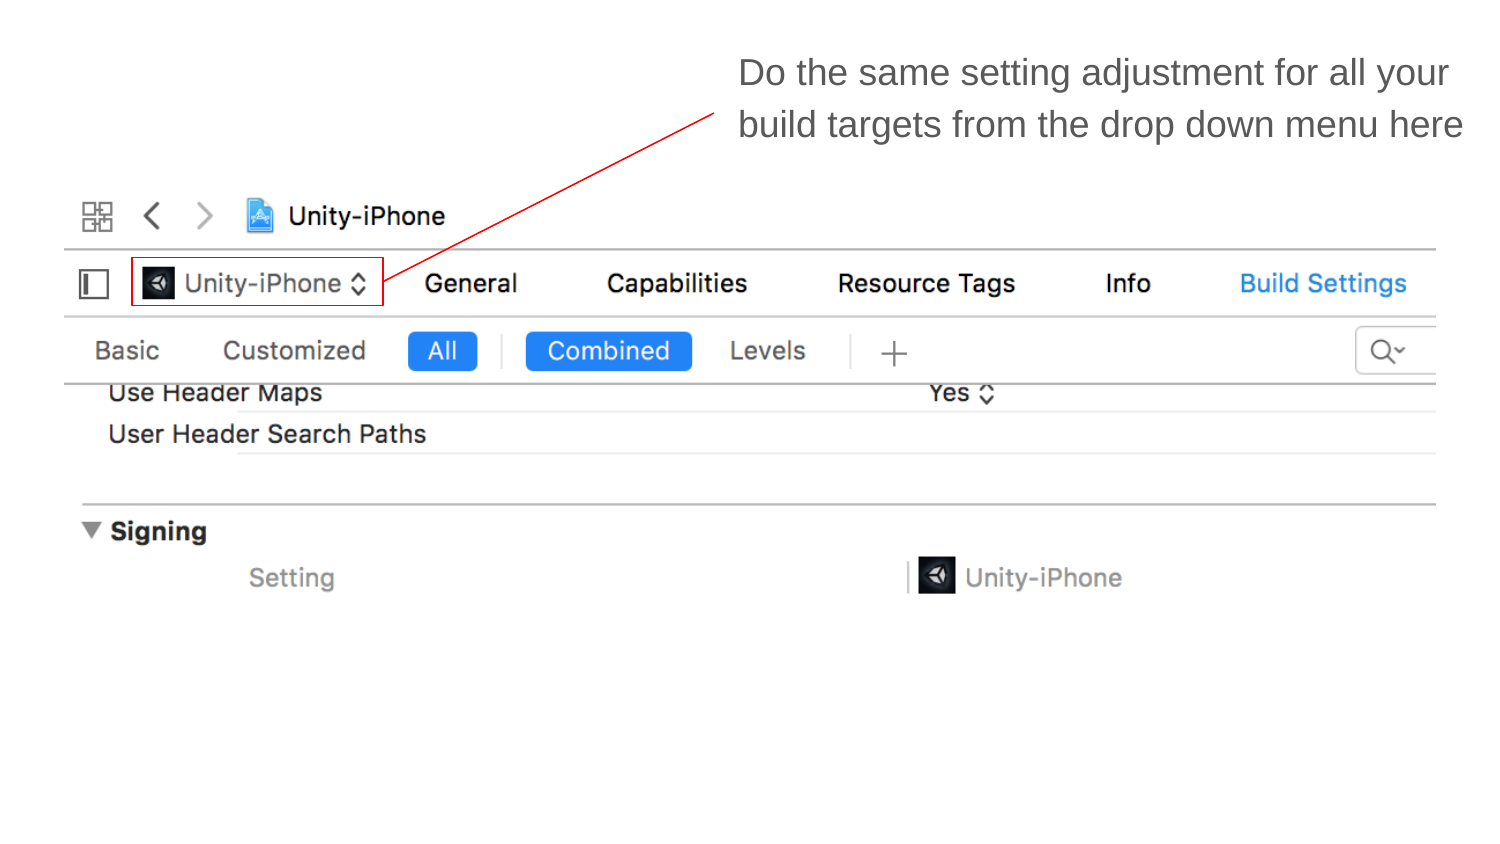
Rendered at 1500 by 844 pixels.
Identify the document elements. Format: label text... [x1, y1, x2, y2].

picture [64, 188, 1436, 603]
list Do the same setting adjustment for all your build targets from the drop down menu here [723, 26, 1481, 152]
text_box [382, 112, 715, 282]
